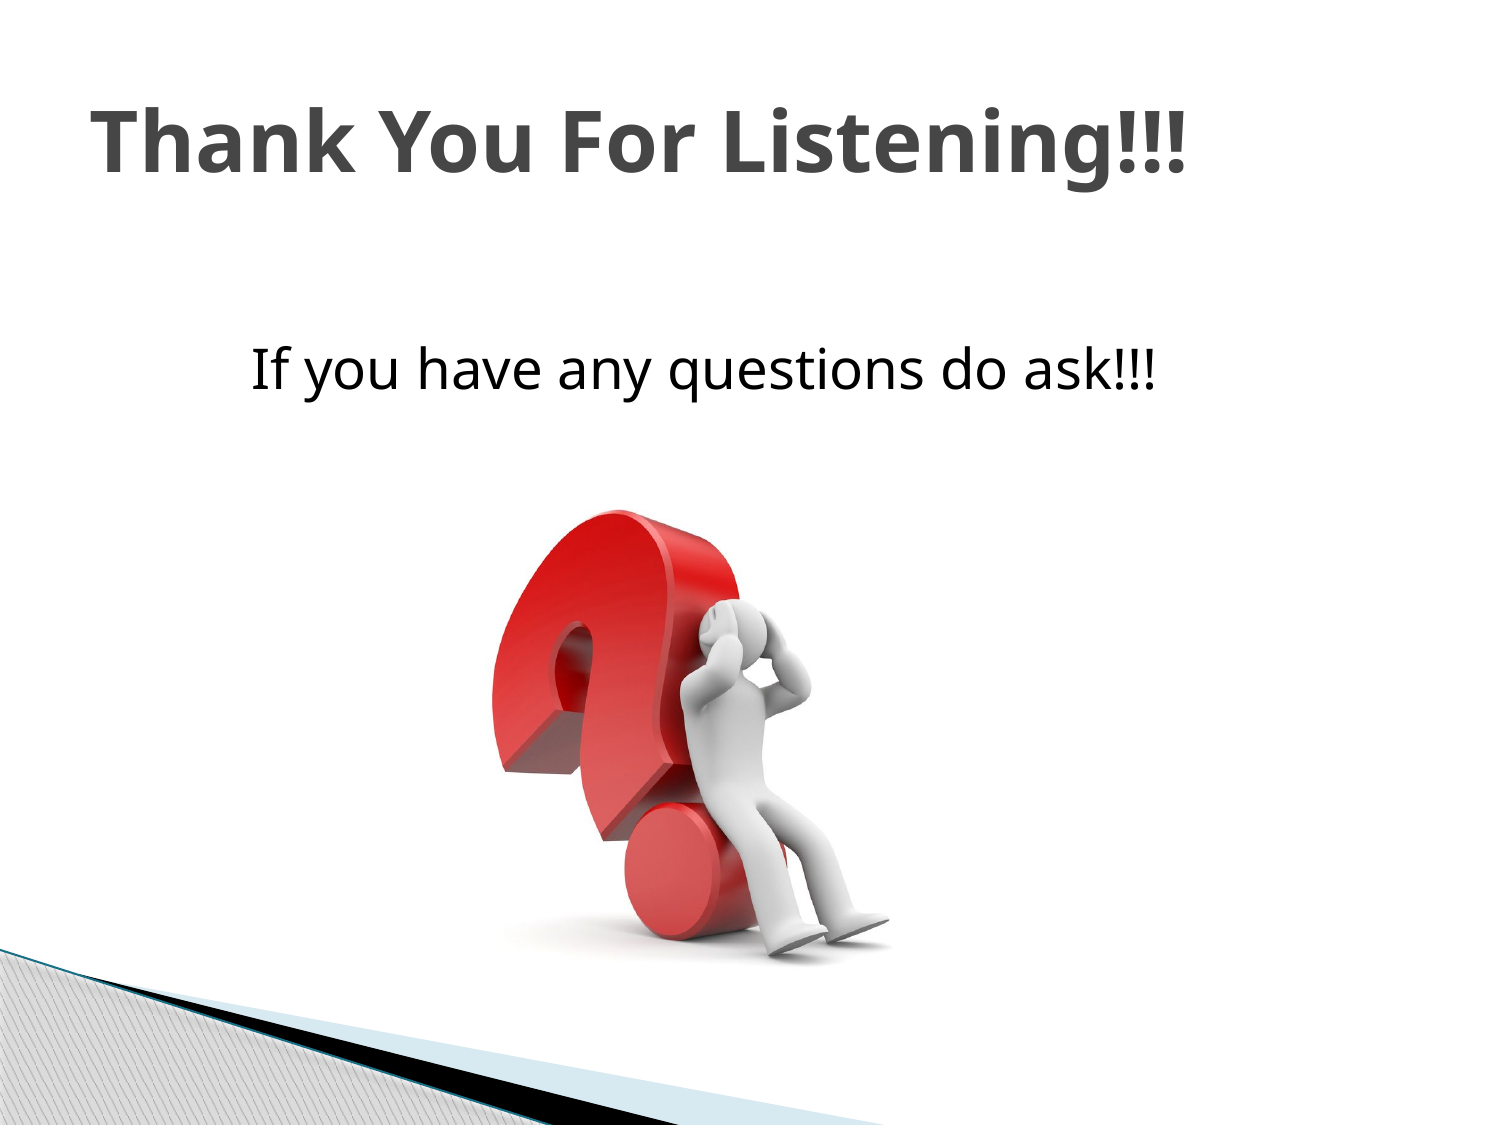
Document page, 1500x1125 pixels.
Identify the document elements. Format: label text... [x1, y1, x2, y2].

picture [407, 420, 970, 1036]
title Thank You For Listening!!! [75, 45, 1425, 233]
list If you have any questions do ask!!! [218, 326, 1223, 483]
